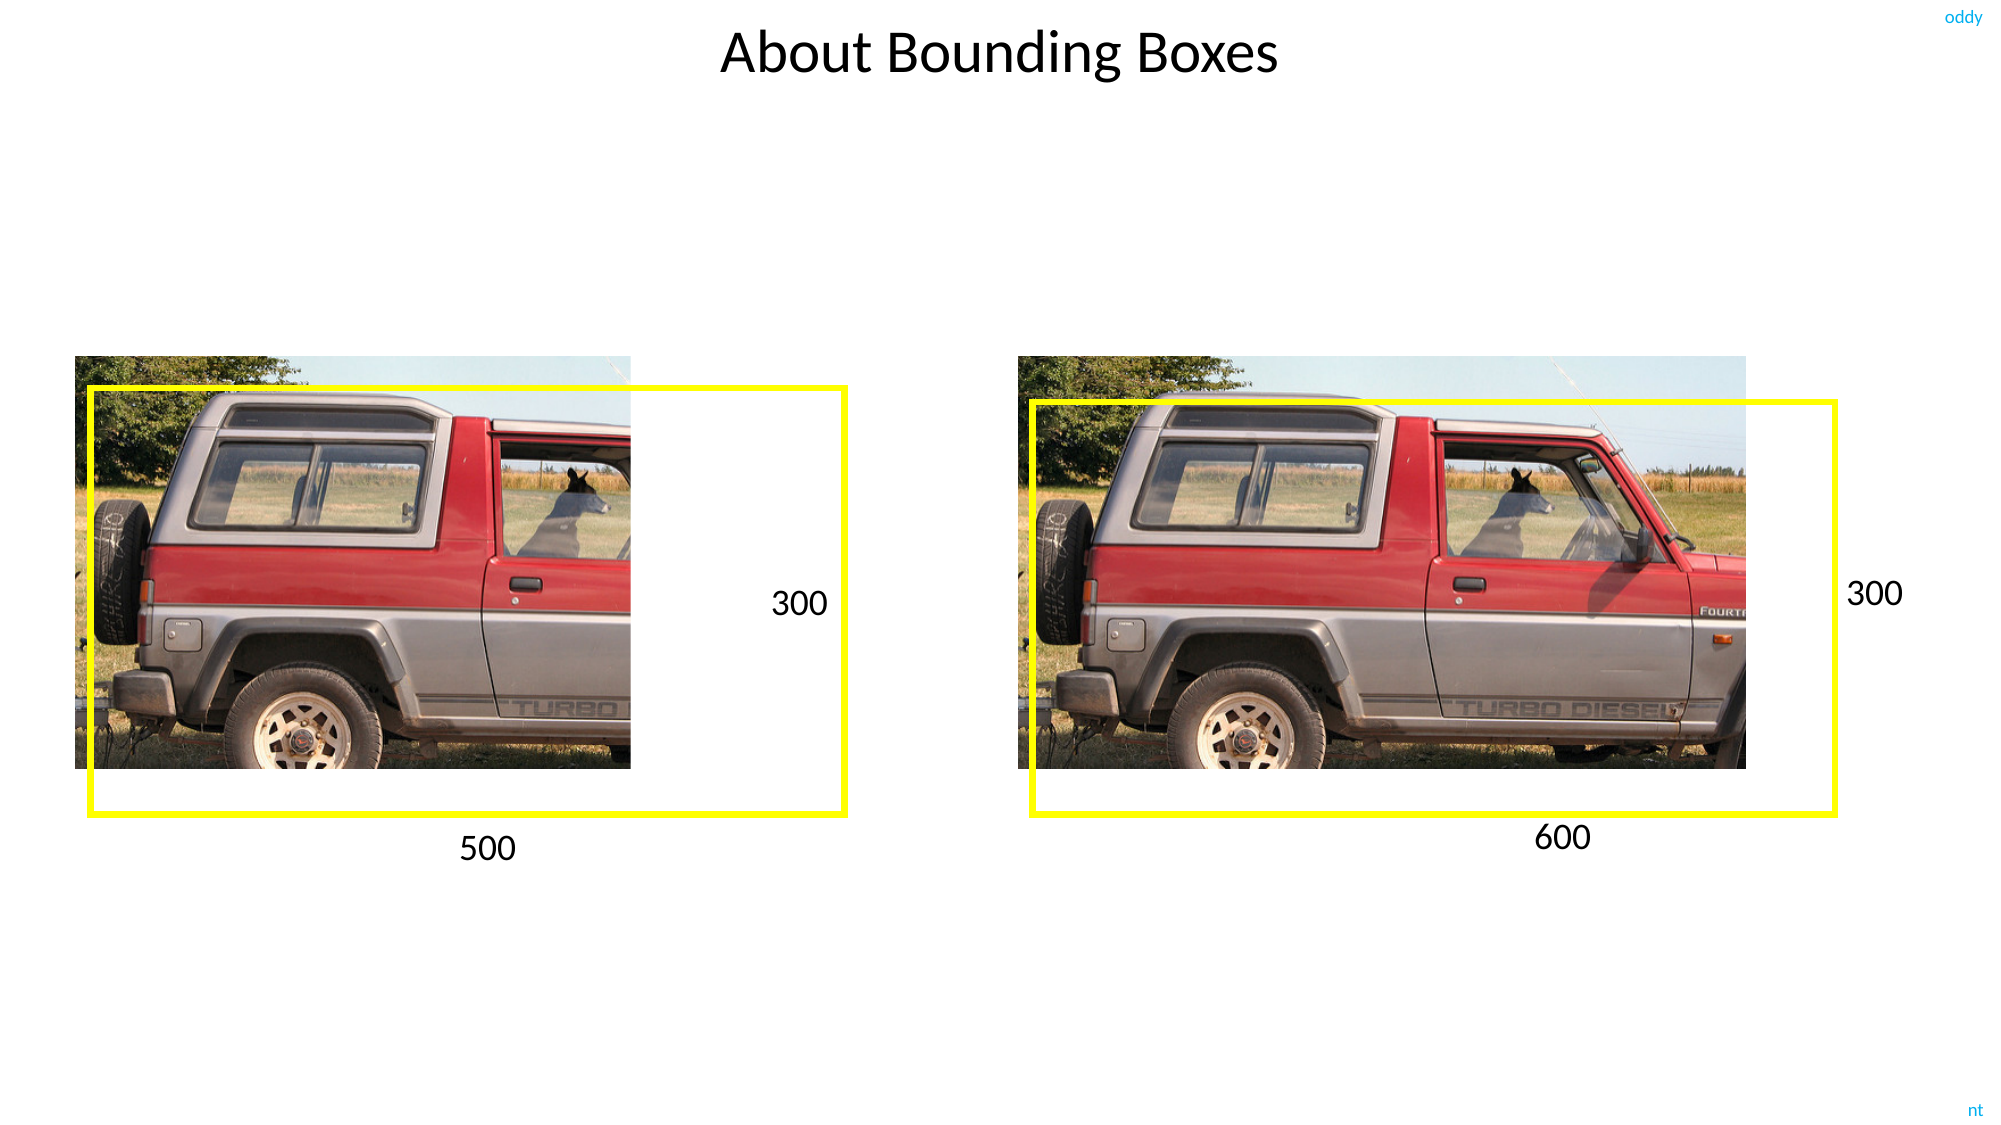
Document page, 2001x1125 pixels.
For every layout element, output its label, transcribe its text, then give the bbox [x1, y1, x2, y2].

text_box 300 [1830, 560, 1919, 621]
picture [1018, 356, 1746, 769]
text_box 500 [444, 815, 532, 876]
text_box [1032, 402, 1835, 815]
text_box 600 [1519, 804, 1608, 865]
title About Bounding Boxes [13, 12, 1987, 94]
text_box 300 [755, 570, 844, 631]
text_box [90, 387, 845, 815]
picture [74, 356, 631, 769]
